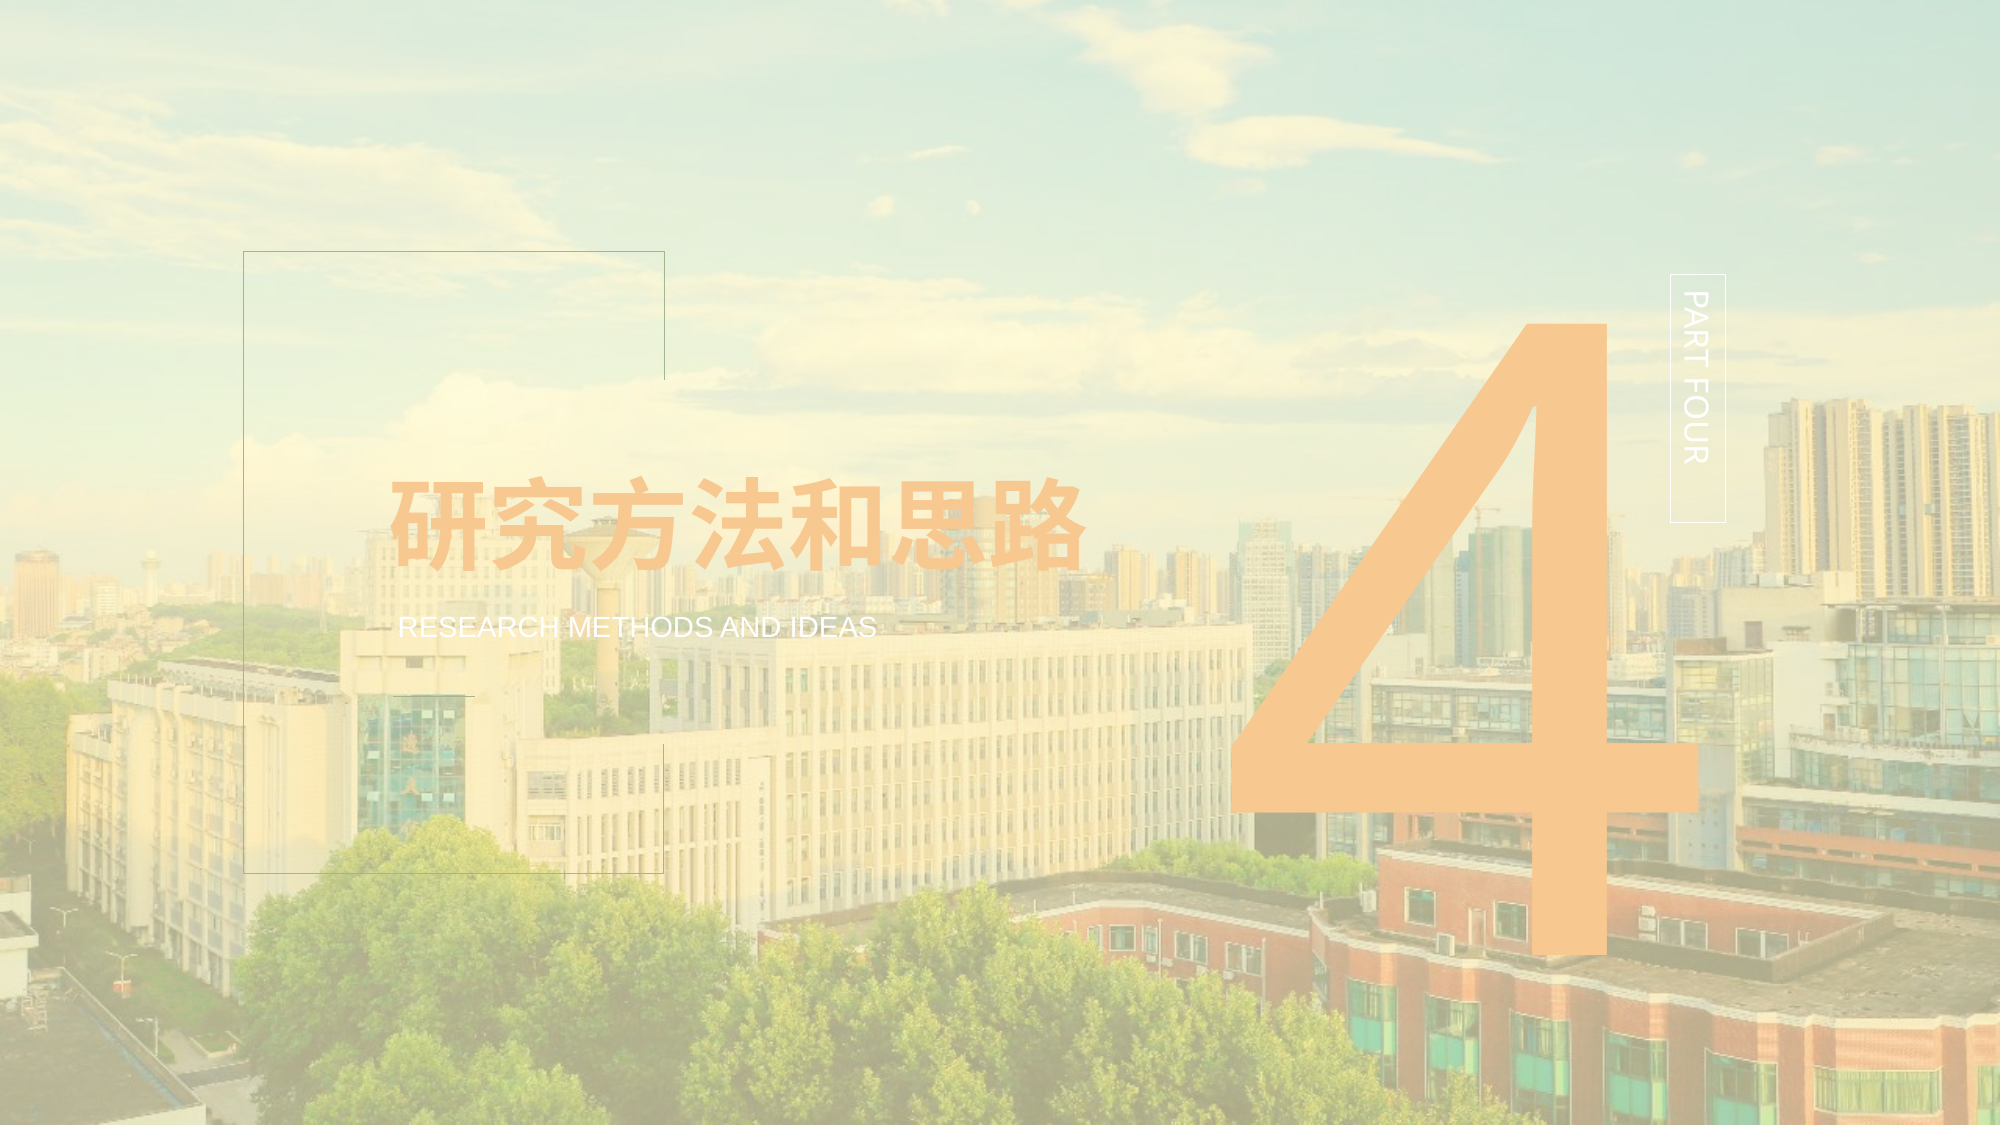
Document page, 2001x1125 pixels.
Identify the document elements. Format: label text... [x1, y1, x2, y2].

text_box 4 [1198, 69, 1732, 1125]
slide_number [1732, 1042, 2000, 1103]
text_box RESEARCH METHODS AND IDEAS [382, 600, 1150, 651]
text_box 研究方法和思路 [373, 455, 1141, 590]
text_box PART FOUR [1670, 274, 1726, 523]
